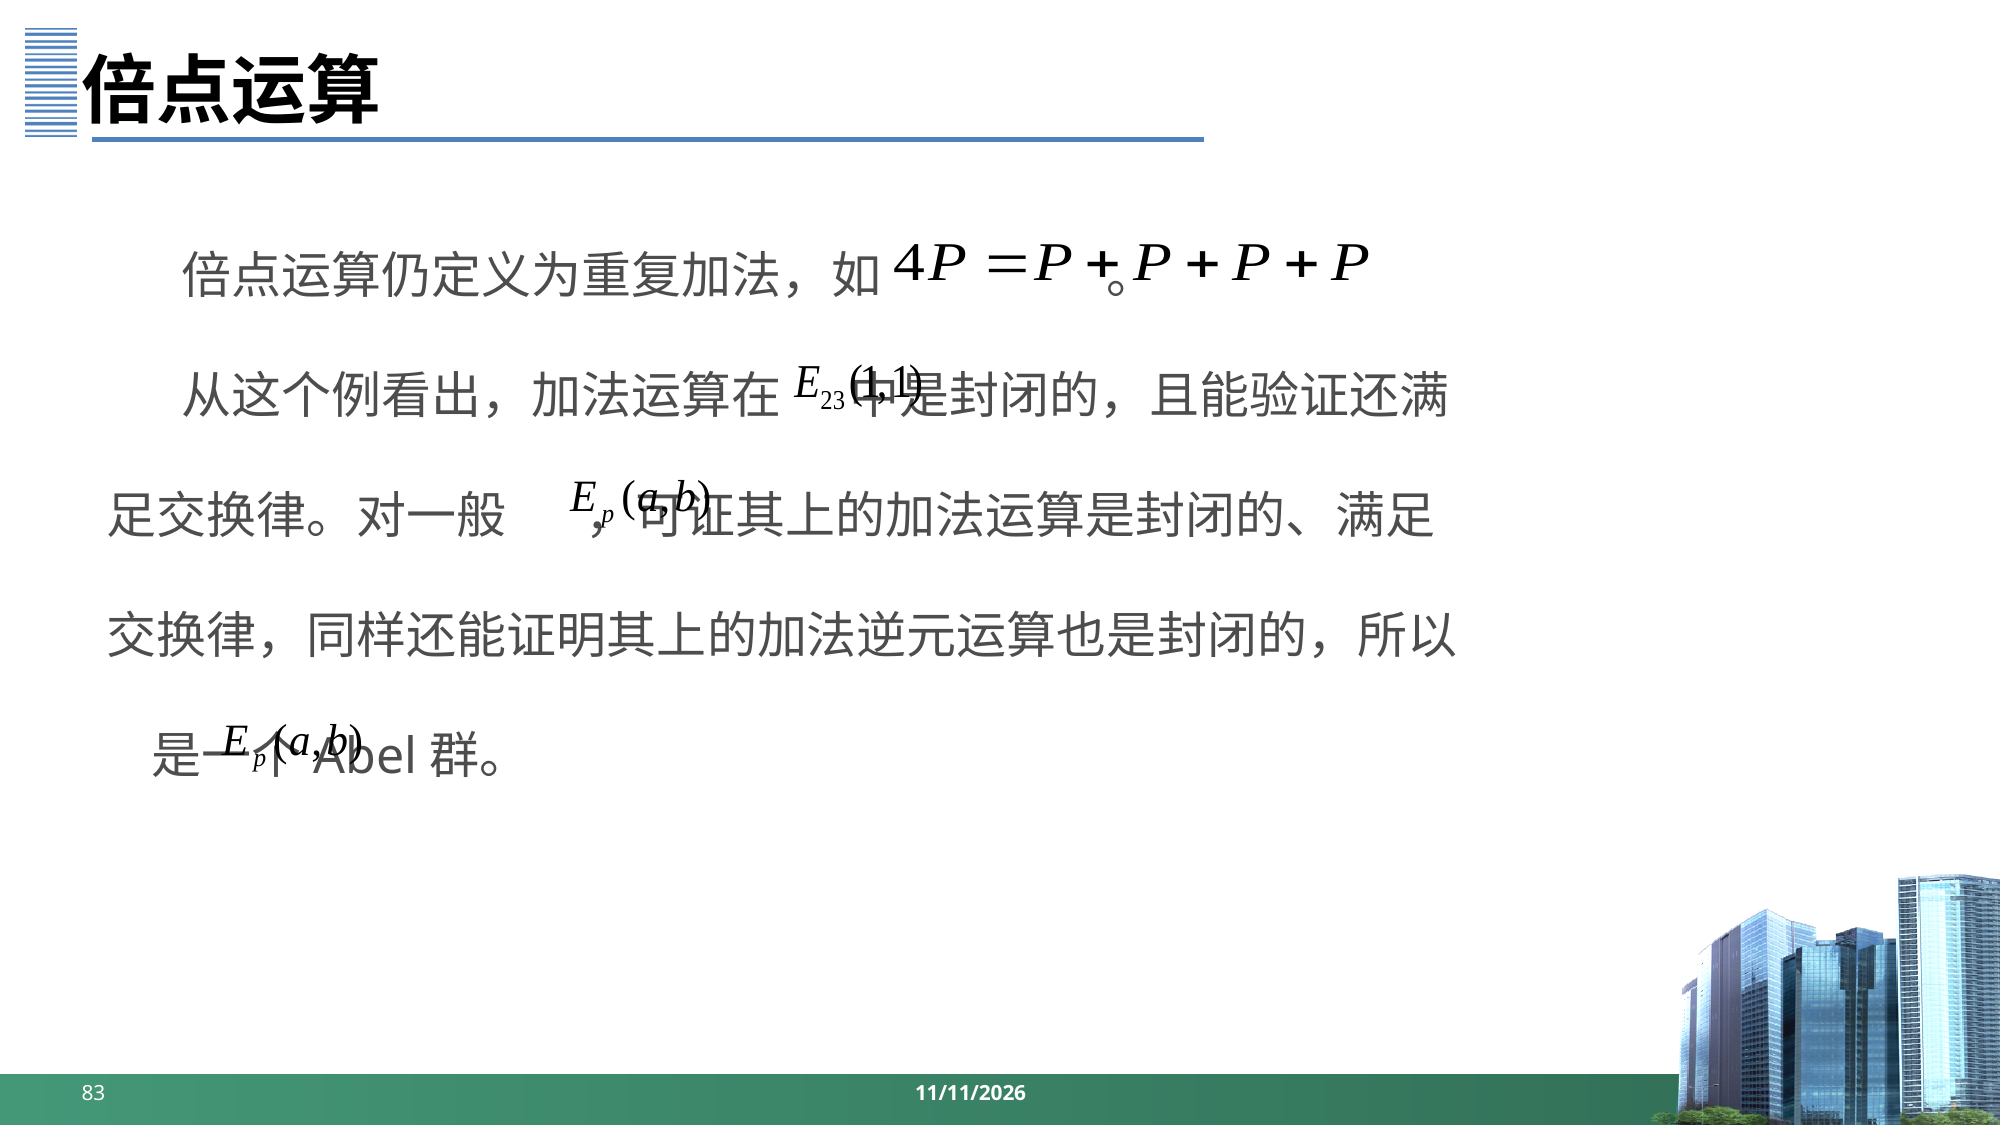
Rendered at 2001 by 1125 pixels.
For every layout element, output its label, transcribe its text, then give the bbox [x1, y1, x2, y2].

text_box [213, 710, 370, 782]
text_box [786, 349, 929, 422]
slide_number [900, 1072, 1367, 1113]
title 倍点运算 [81, 41, 1650, 134]
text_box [561, 466, 719, 538]
slide_number 83 [66, 1072, 184, 1113]
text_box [883, 230, 1382, 290]
picture [24, 28, 77, 137]
text_box 倍点运算仍定义为重复加法，如 。 从这个例看出，加法运算在 中是封闭的，且能验证还满足交换律。对一般 ，可证其上的加法运算是封闭的、满足交换律，同样还能证明其上的加法逆元运算也是封闭的，所以 是一个Abel群。 [92, 175, 1500, 791]
